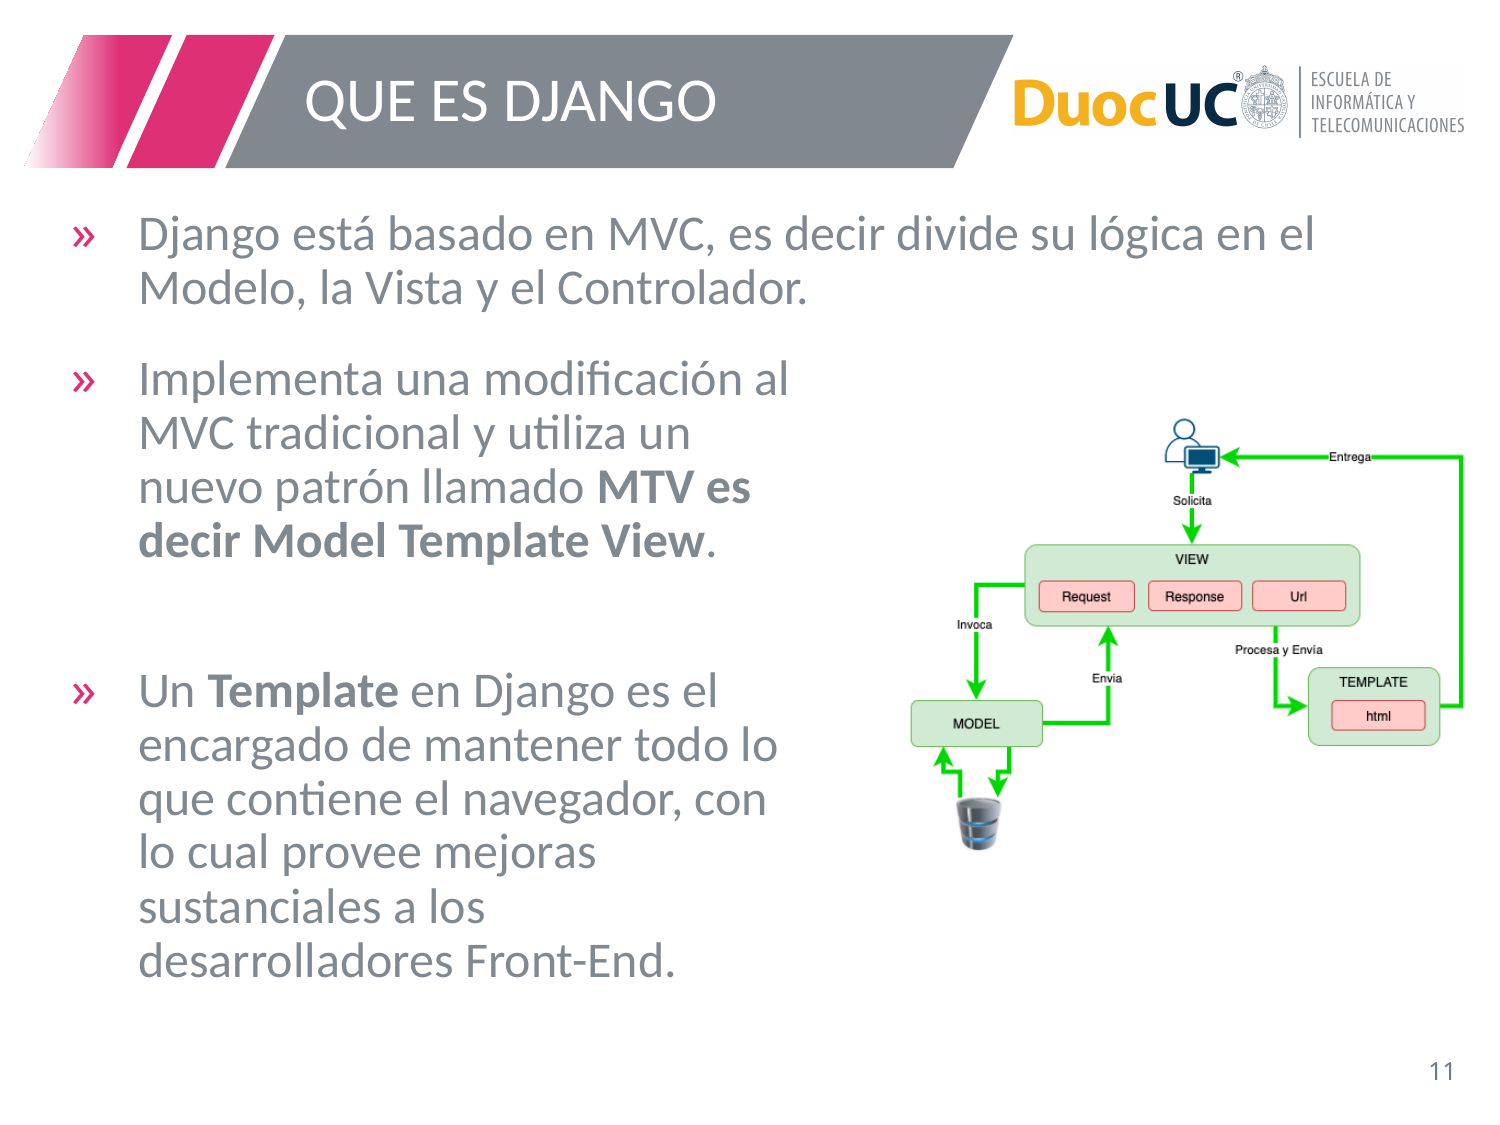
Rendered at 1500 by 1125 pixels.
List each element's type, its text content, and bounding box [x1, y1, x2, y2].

text_box Implementa una modificación al MVC tradicional y utiliza un nuevo patrón llamado MTV es decir Model Template View. Un Template en Django es el encargado de mantener todo lo que contiene el navegador, con lo cual provee mejoras sustanciales a los desarrolladores Front-End. [48, 344, 810, 1095]
title QUE ES DJANGO [289, 34, 993, 169]
picture [1013, 63, 1465, 140]
list Django está basado en MVC, es decir divide su lógica en el Modelo, la Vista y el Controlador. [48, 199, 1452, 363]
picture [868, 415, 1483, 859]
